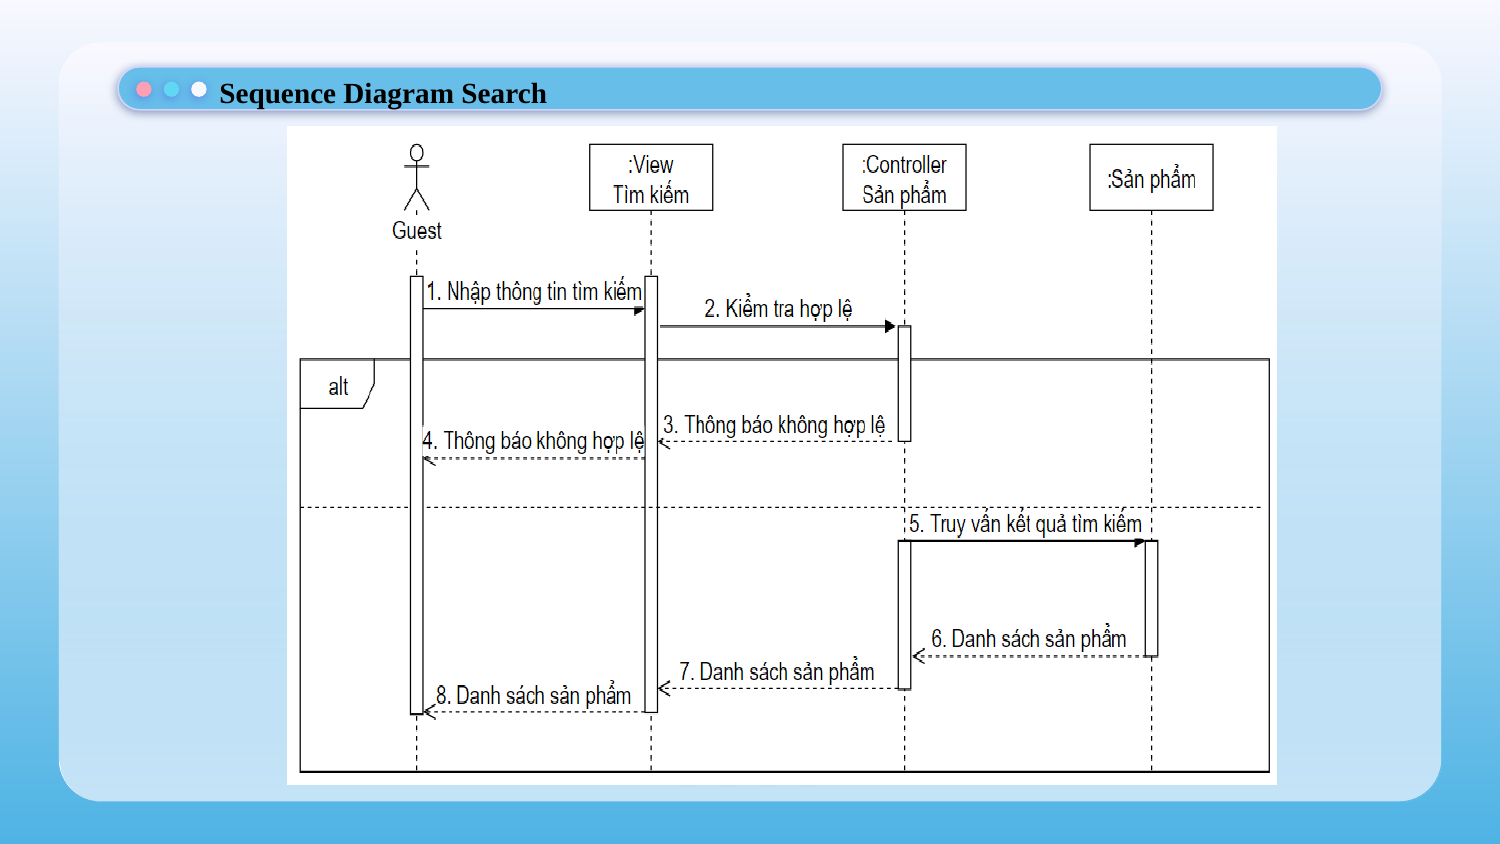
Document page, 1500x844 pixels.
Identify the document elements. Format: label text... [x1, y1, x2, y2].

picture [286, 126, 1277, 785]
text_box Sequence Diagram Search [0, 49, 730, 117]
